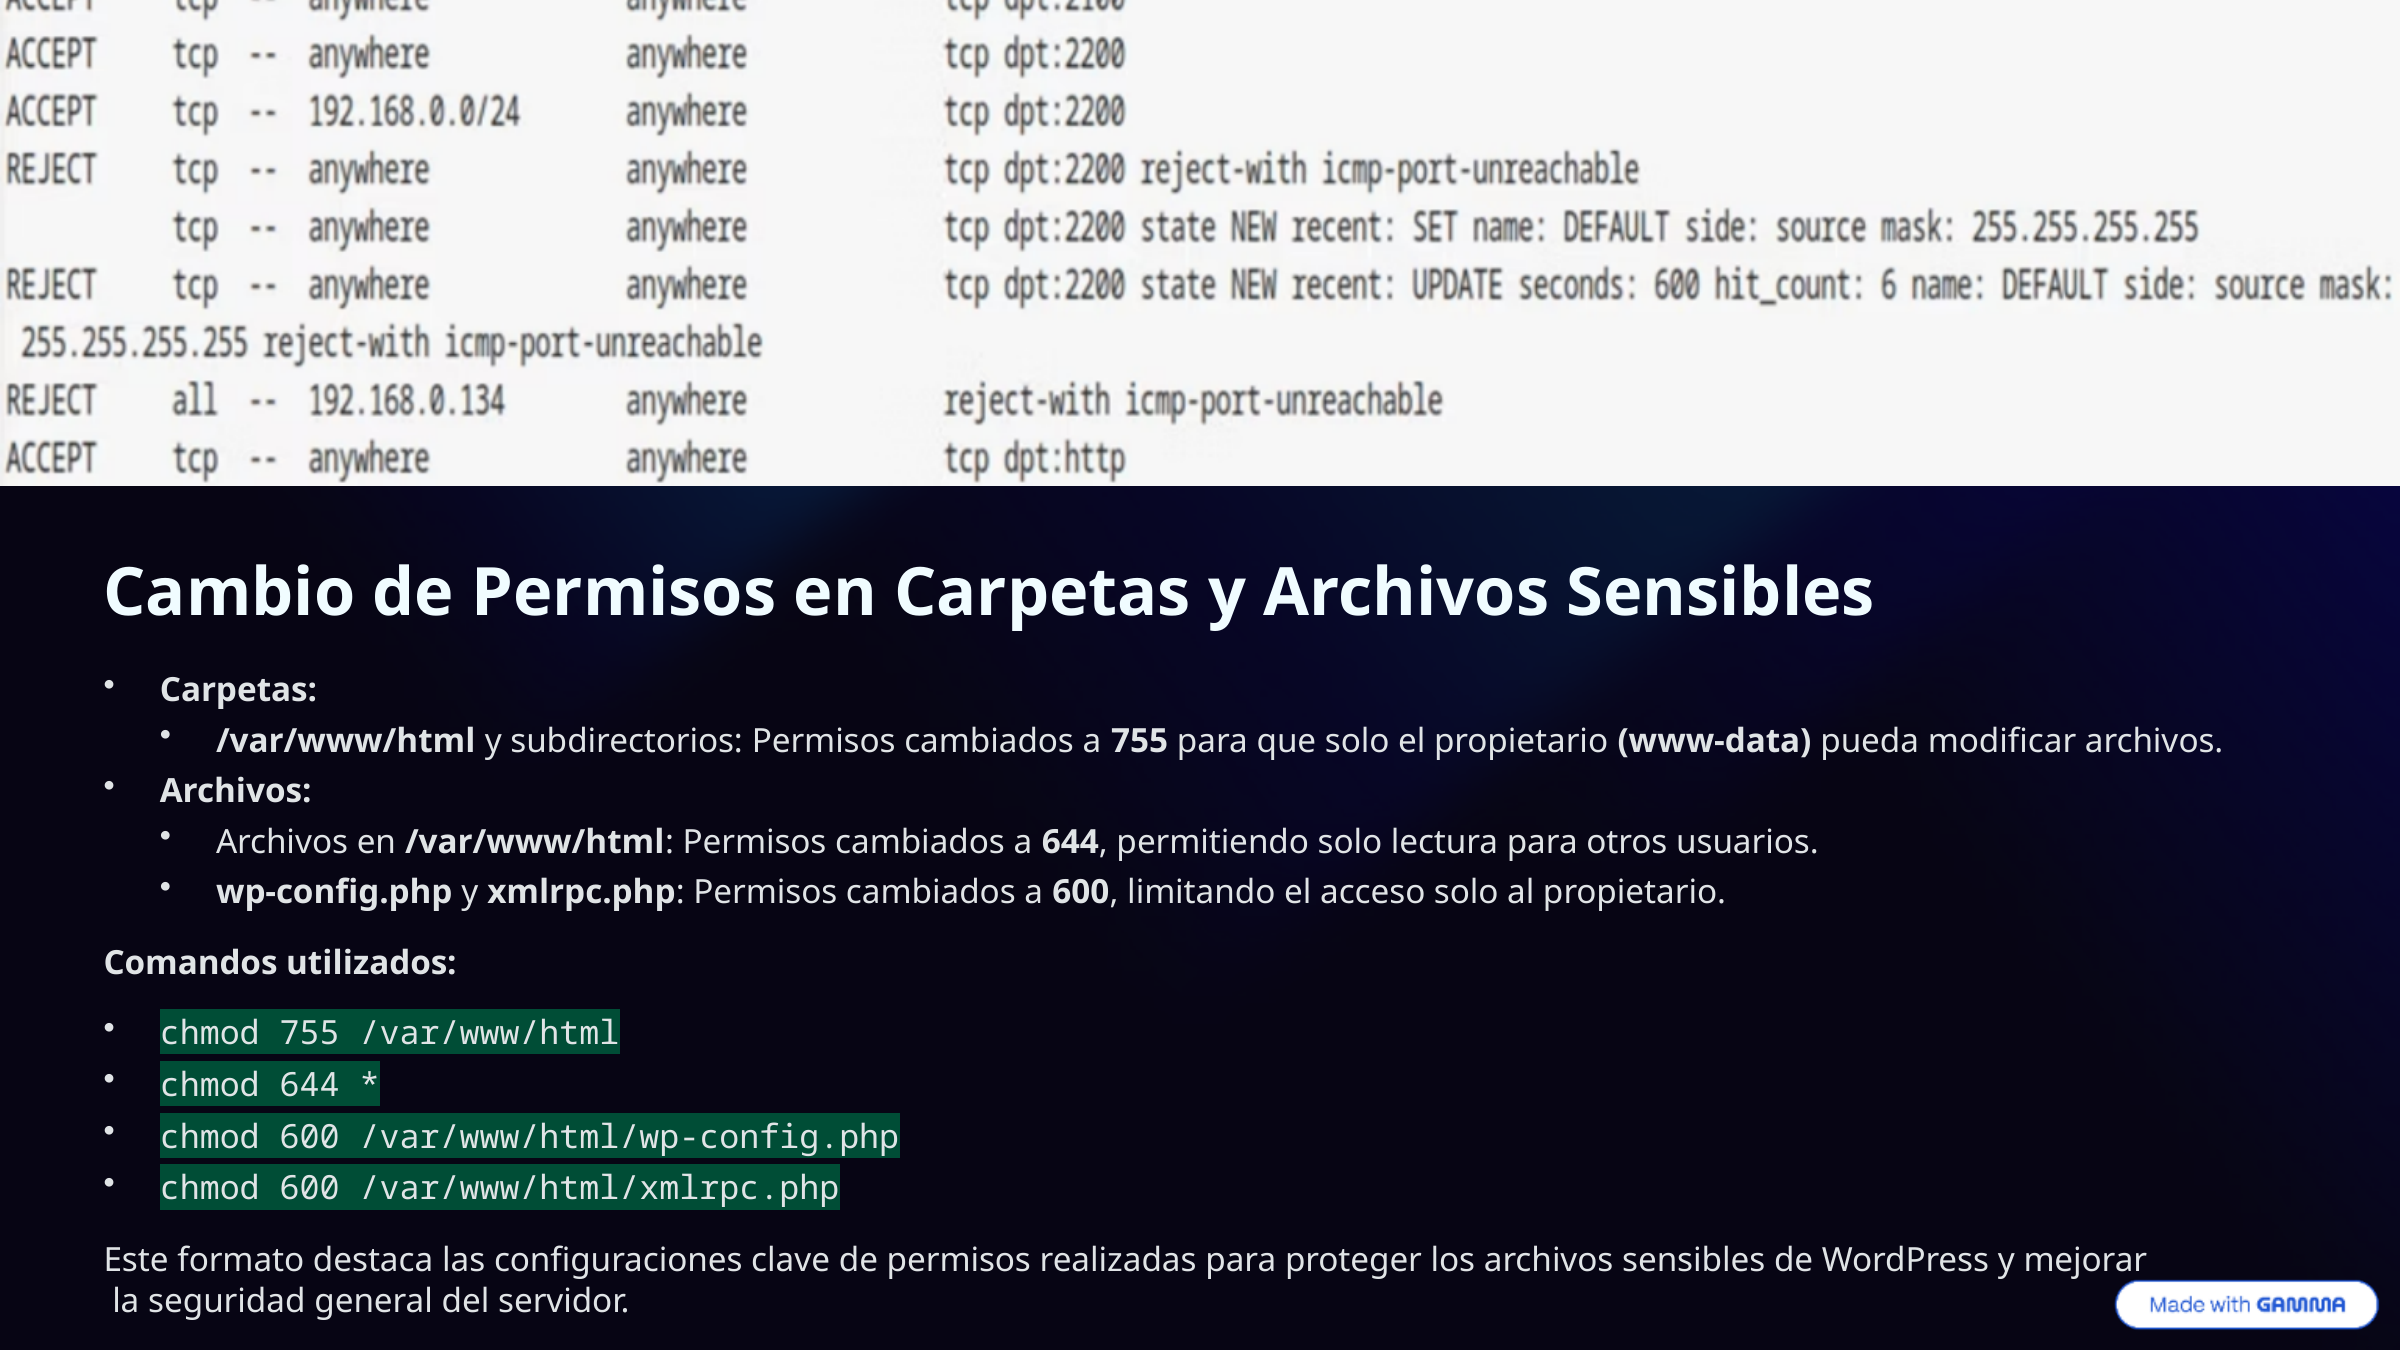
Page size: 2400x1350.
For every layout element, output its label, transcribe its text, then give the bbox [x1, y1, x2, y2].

text_box /var/www/html y subdirectorios: Permisos cambiados a 755 para que solo el propietario (www-data) pueda modificar archivos. [103, 718, 2297, 760]
text_box Archivos: [103, 768, 2297, 810]
text_box chmod 600 /var/www/html/xmlrpc.php [103, 1165, 2297, 1209]
text_box wp-config.php y xmlrpc.php: Permisos cambiados a 600, limitando el acceso solo al propietario. [103, 869, 2297, 911]
picture [2106, 1271, 2389, 1339]
text_box chmod 600 /var/www/html/wp-config.php [103, 1114, 2297, 1157]
text_box Este formato destaca las configuraciones clave de permisos realizadas para proteger los archivos sensibles de WordPress y mejorar la seguridad general del servidor. [103, 1237, 2297, 1337]
text_box Comandos utilizados: [103, 940, 2297, 982]
text_box Carpetas: [103, 667, 2297, 709]
picture [0, 0, 2400, 486]
text_box chmod 644 * [103, 1062, 2297, 1106]
text_box chmod 755 /var/www/html [103, 1010, 2297, 1054]
text_box Archivos en /var/www/html: Permisos cambiados a 644, permitiendo solo lectura para otros usuarios. [103, 819, 2297, 861]
text_box Cambio de Permisos en Carpetas y Archivos Sensibles [103, 556, 1558, 629]
